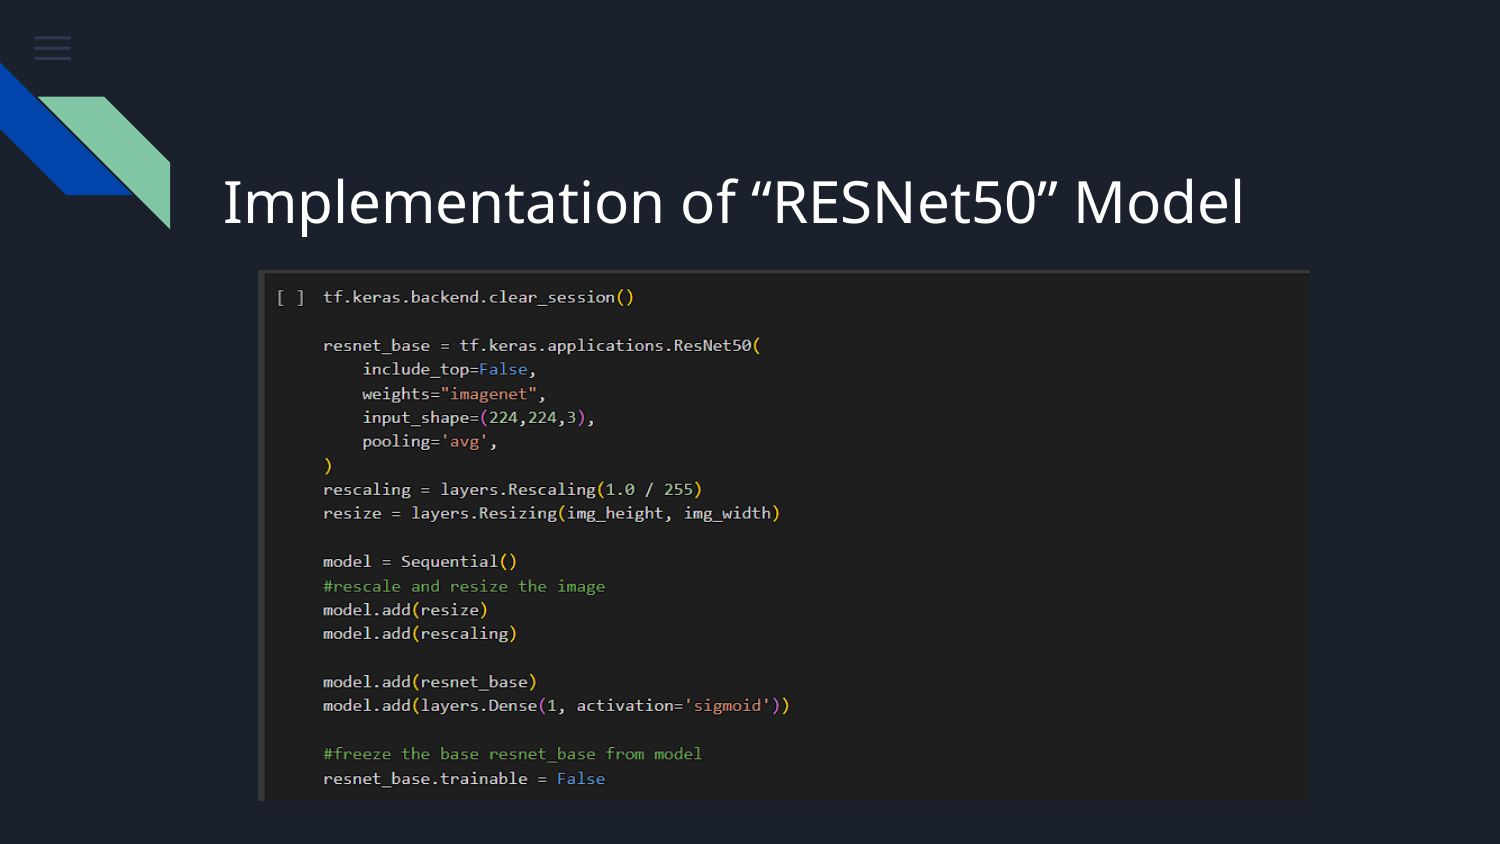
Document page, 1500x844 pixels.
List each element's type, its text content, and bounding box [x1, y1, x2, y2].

picture [257, 270, 1310, 801]
title Implementation of “RESNet50” Model [208, 150, 1359, 249]
